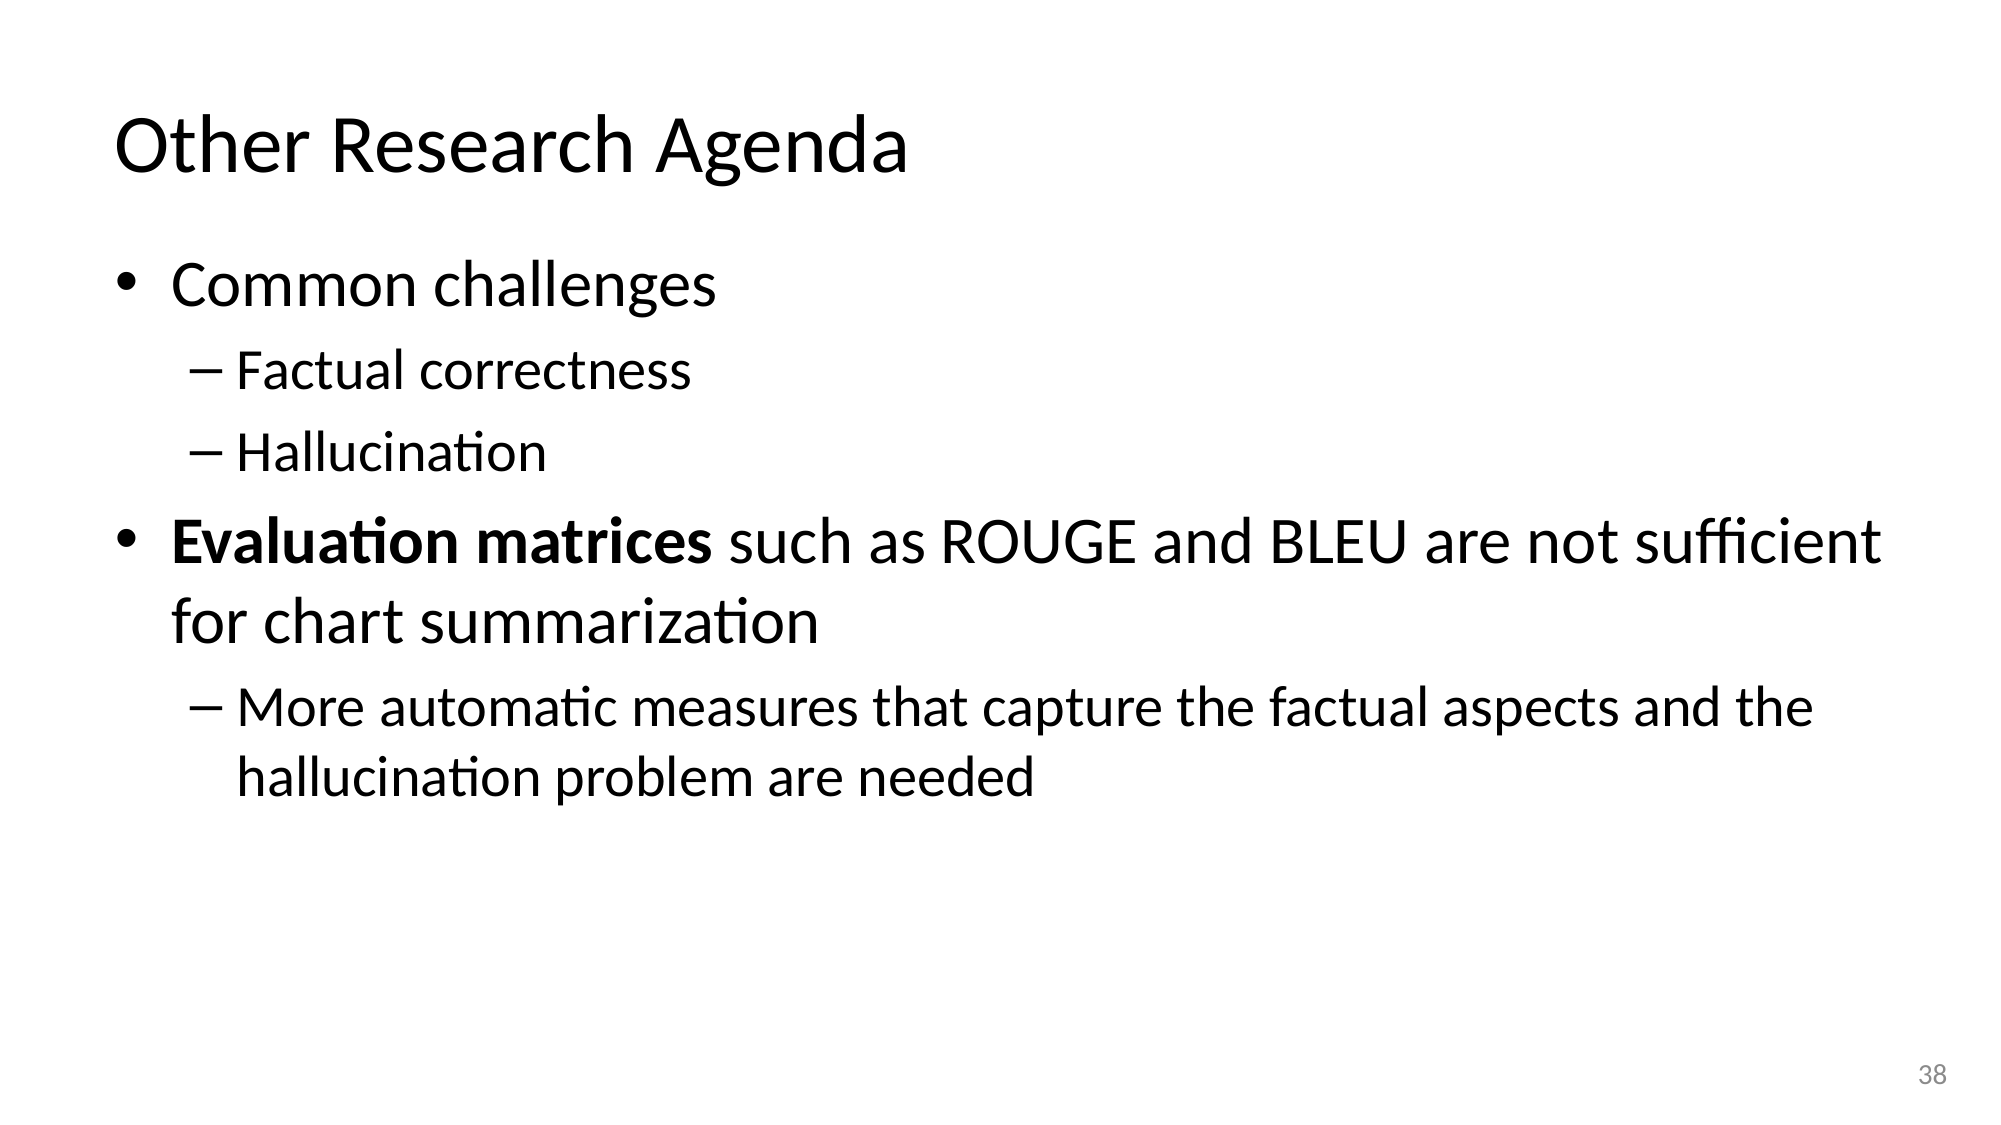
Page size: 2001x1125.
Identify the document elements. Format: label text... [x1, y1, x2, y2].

slide_number 38 [1495, 1042, 1963, 1103]
title Other Research Agenda [99, 45, 1900, 232]
list Common challenges Factual correctness Hallucination Evaluation matrices such as ROUGE and BLEU are not sufficient for chart summarization More automatic measures that capture the factual aspects and the hallucination problem are needed [99, 232, 1900, 1005]
